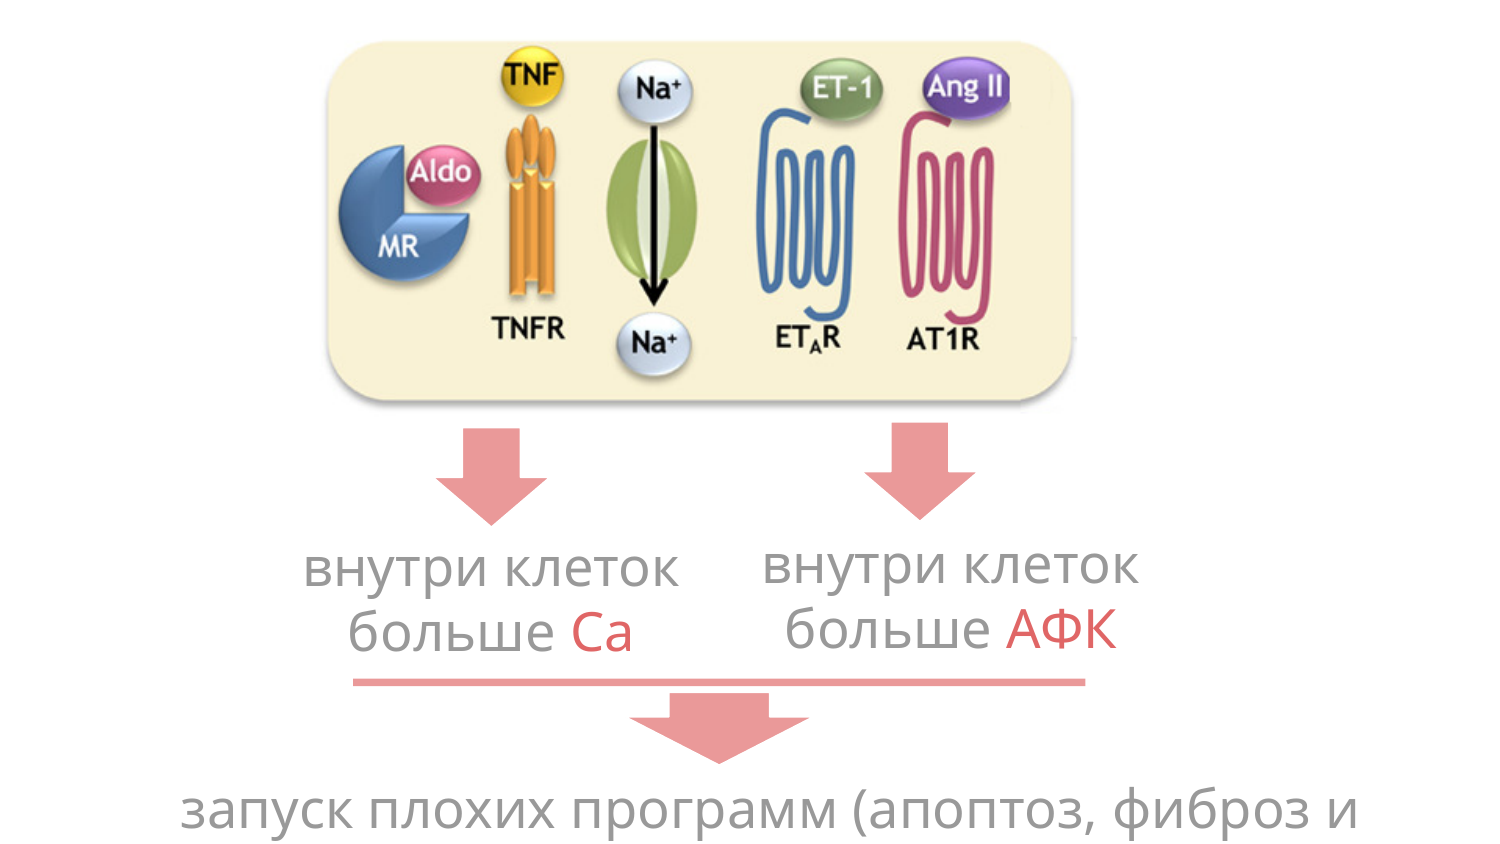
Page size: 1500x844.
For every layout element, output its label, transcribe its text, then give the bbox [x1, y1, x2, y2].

text_box запуск плохих программ (апоптоз, фиброз и пр.) [114, 759, 1428, 844]
text_box [353, 678, 1086, 687]
text_box внутри клеток больше АФК [697, 514, 1204, 675]
picture [303, 20, 1097, 431]
text_box [625, 692, 814, 766]
text_box [861, 438, 979, 514]
text_box внутри клеток больше Ca [238, 517, 745, 677]
text_box [433, 438, 550, 517]
